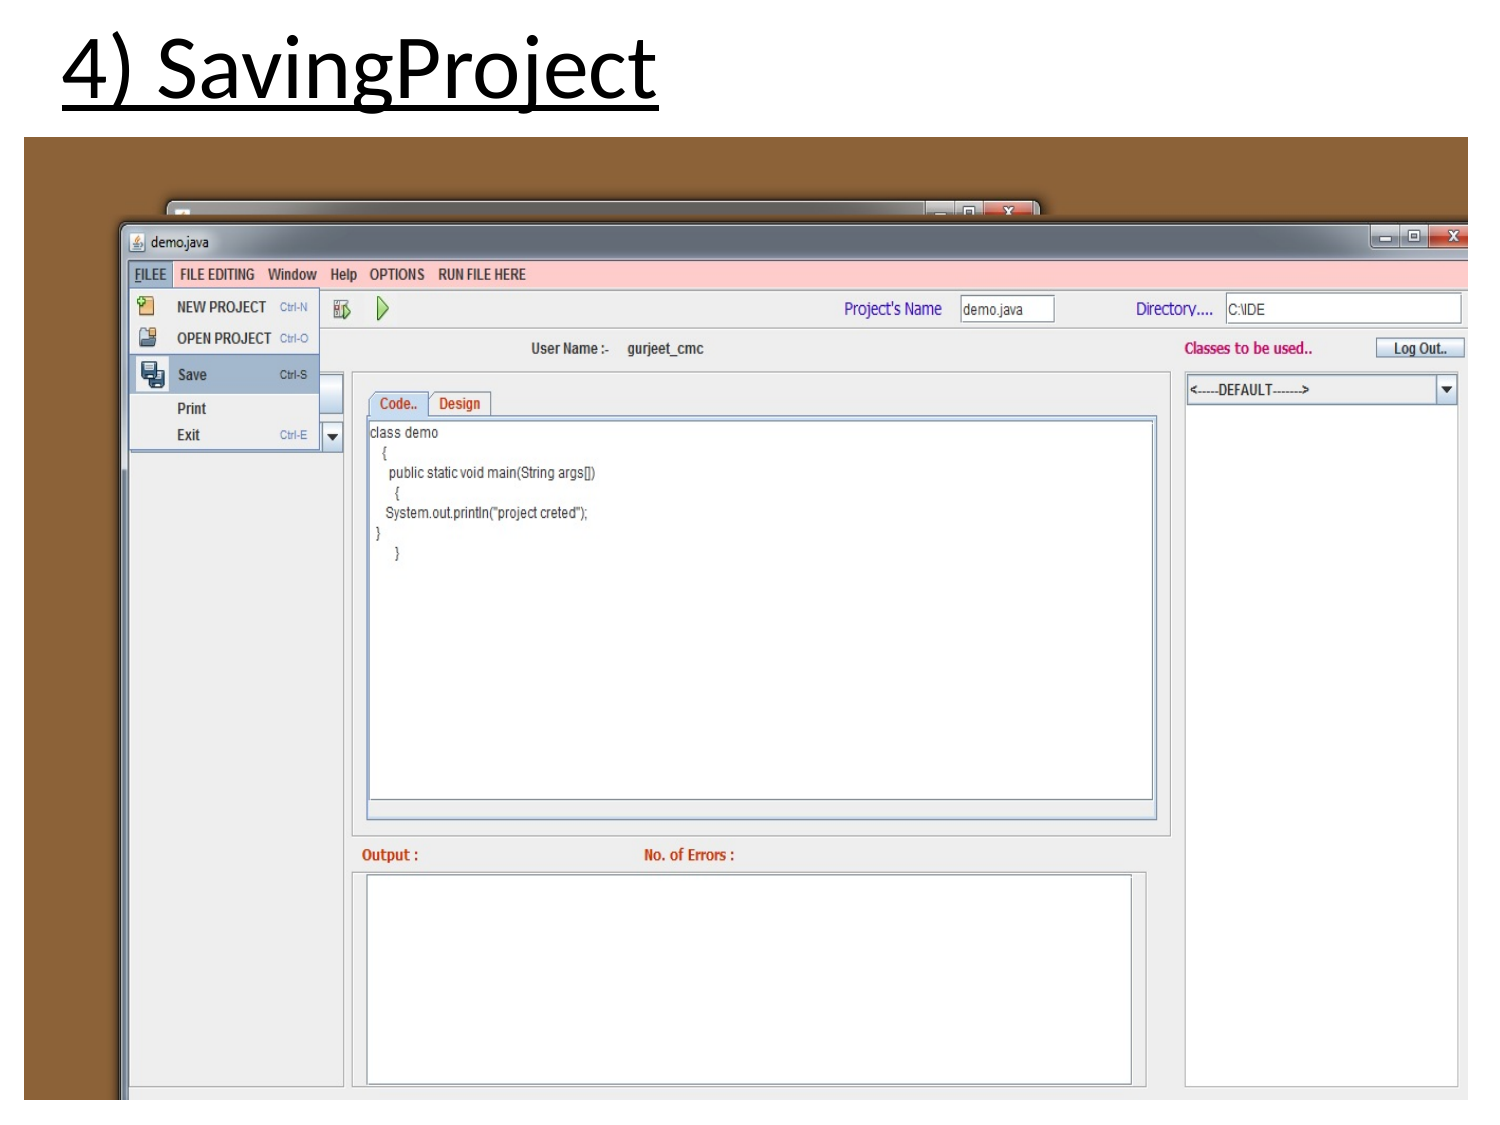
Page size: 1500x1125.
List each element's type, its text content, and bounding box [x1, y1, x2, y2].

text_box 4) SavingProject [46, 0, 1397, 135]
picture [24, 137, 1468, 1101]
